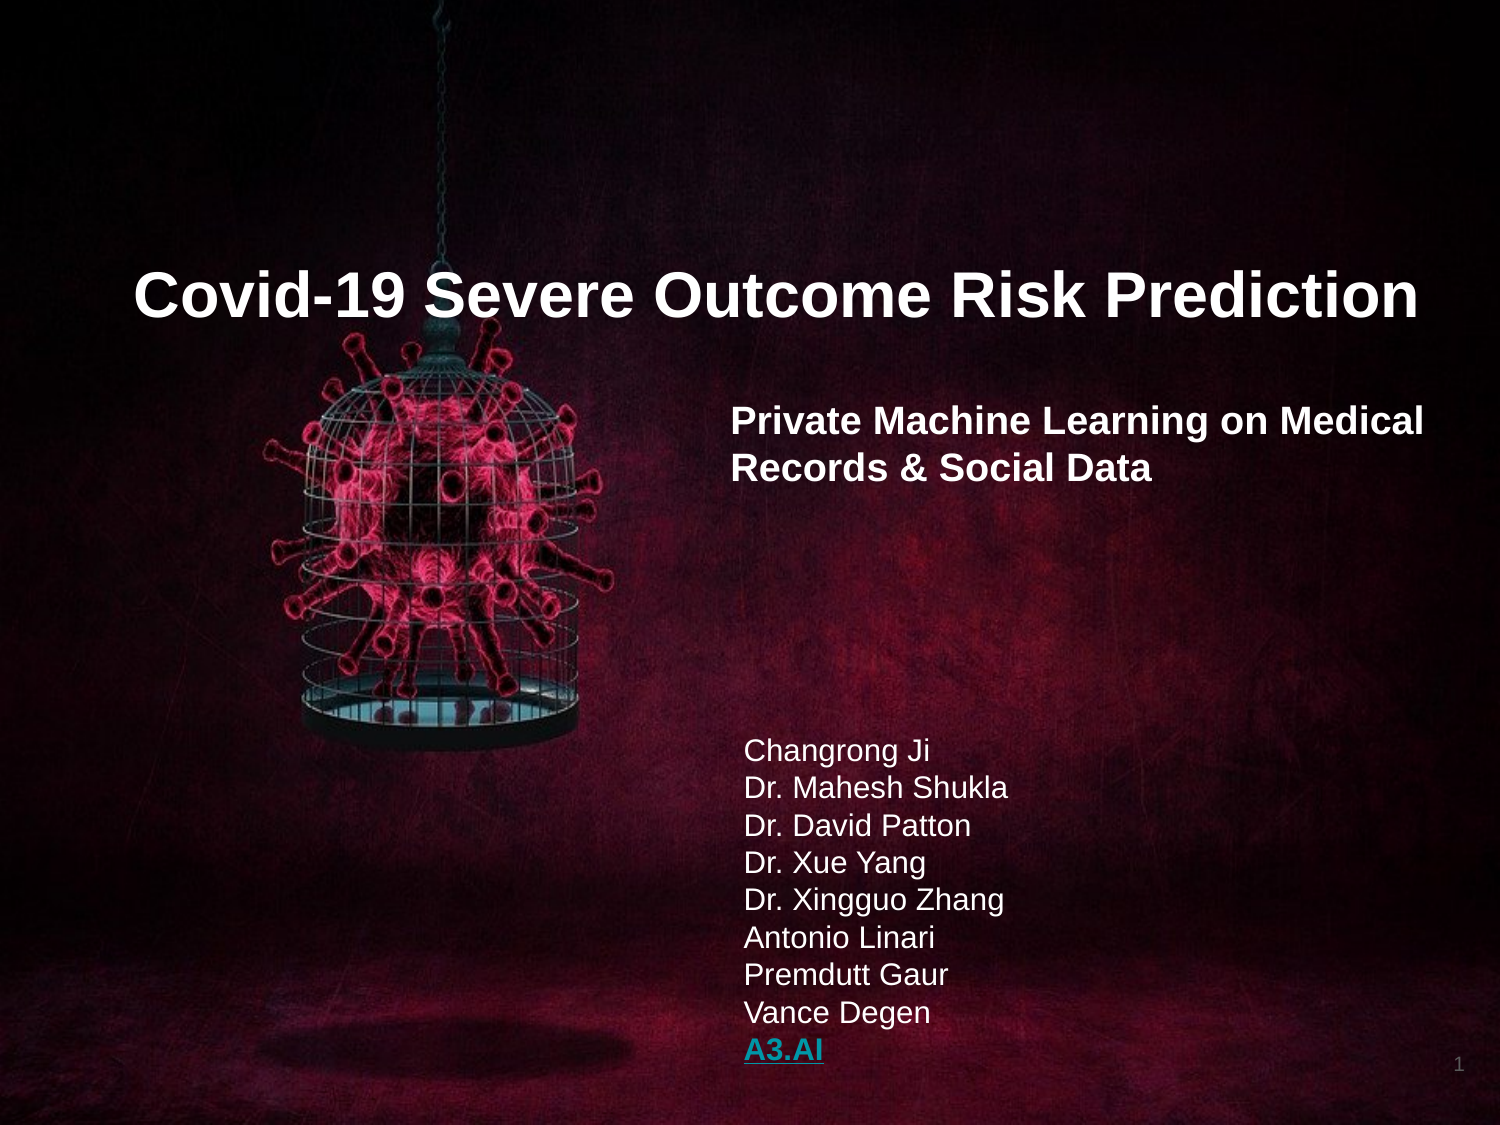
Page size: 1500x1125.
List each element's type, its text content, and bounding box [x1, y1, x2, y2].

picture [0, 0, 1500, 1125]
title Covid-19 Severe Outcome Risk Prediction [71, 238, 1500, 379]
title Changrong Ji Dr. Mahesh Shukla Dr. David Patton Dr. Xue Yang Dr. Xingguo Zhang Antonio Linari Premdutt Gaur Vance Degen A3.AI [728, 714, 1239, 855]
list Private Machine Learning on Medical Records & Social Data [640, 473, 1472, 546]
slide_number ‹#› [1389, 1019, 1480, 1106]
